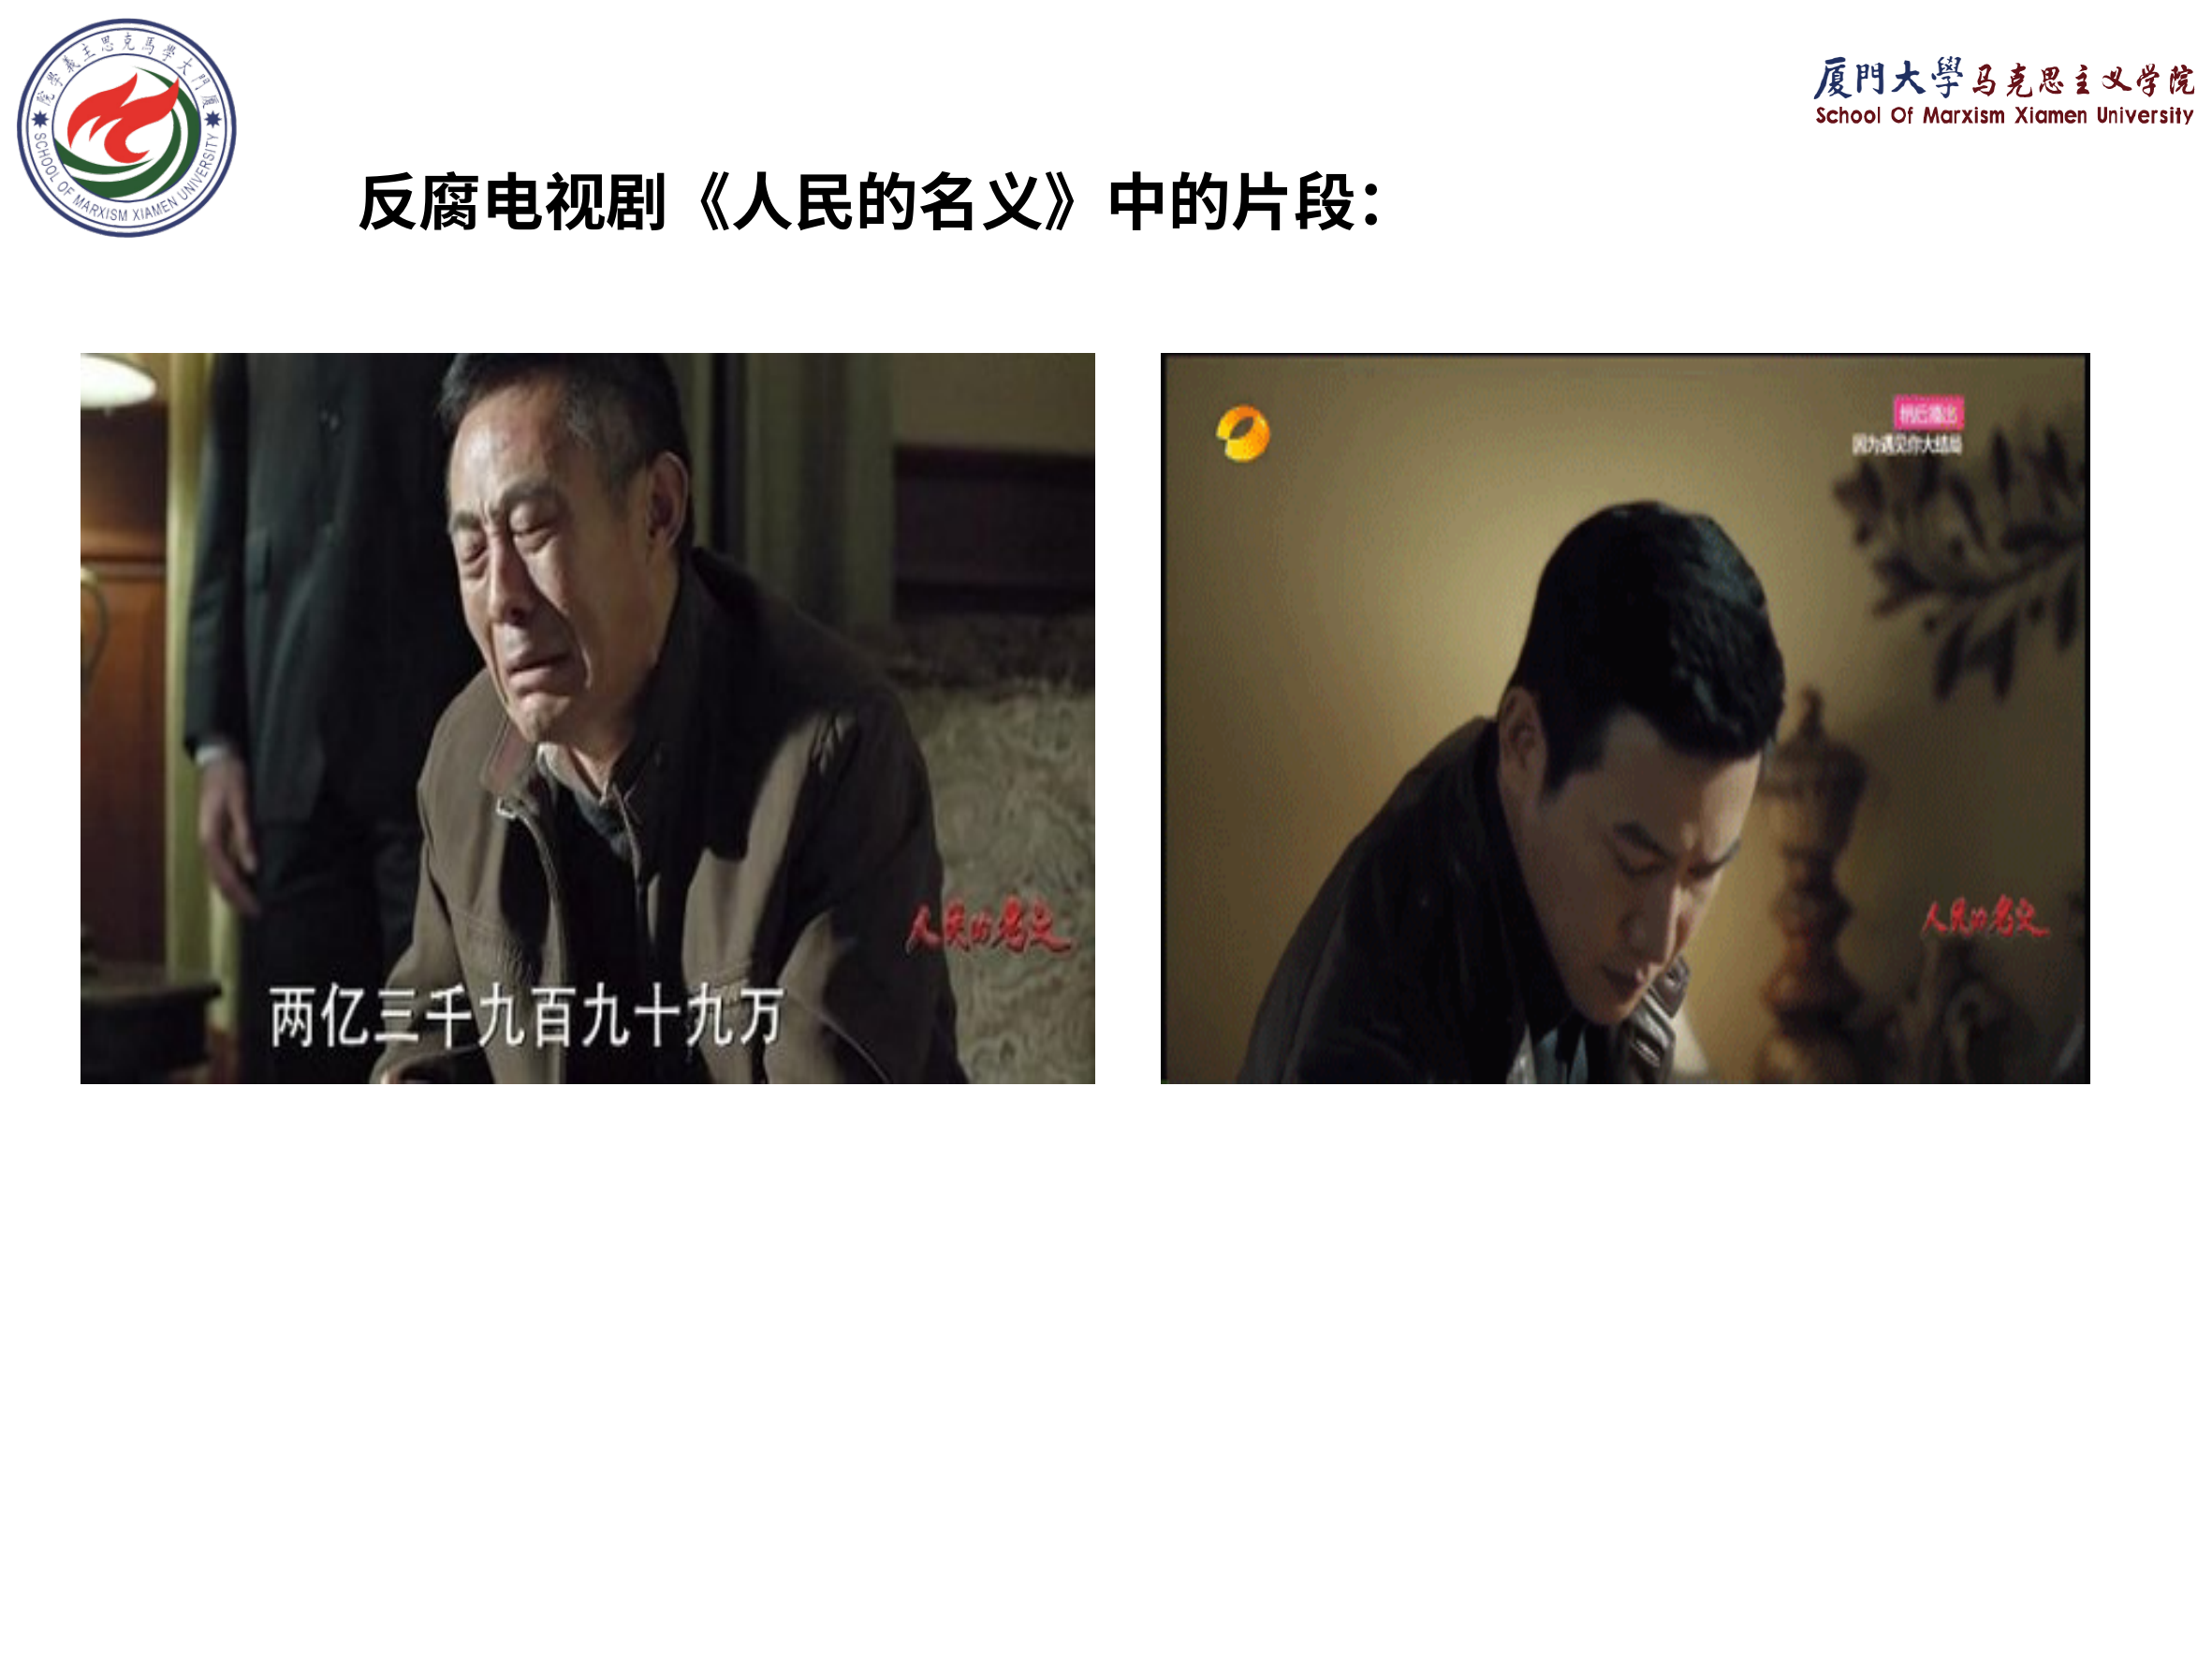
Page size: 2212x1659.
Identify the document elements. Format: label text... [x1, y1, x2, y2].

picture [1808, 50, 2200, 132]
text_box 反腐电视剧《人民的名义》中的片段： [343, 155, 1681, 245]
picture [16, 17, 238, 239]
picture [1161, 353, 2090, 1084]
picture [80, 353, 1095, 1084]
